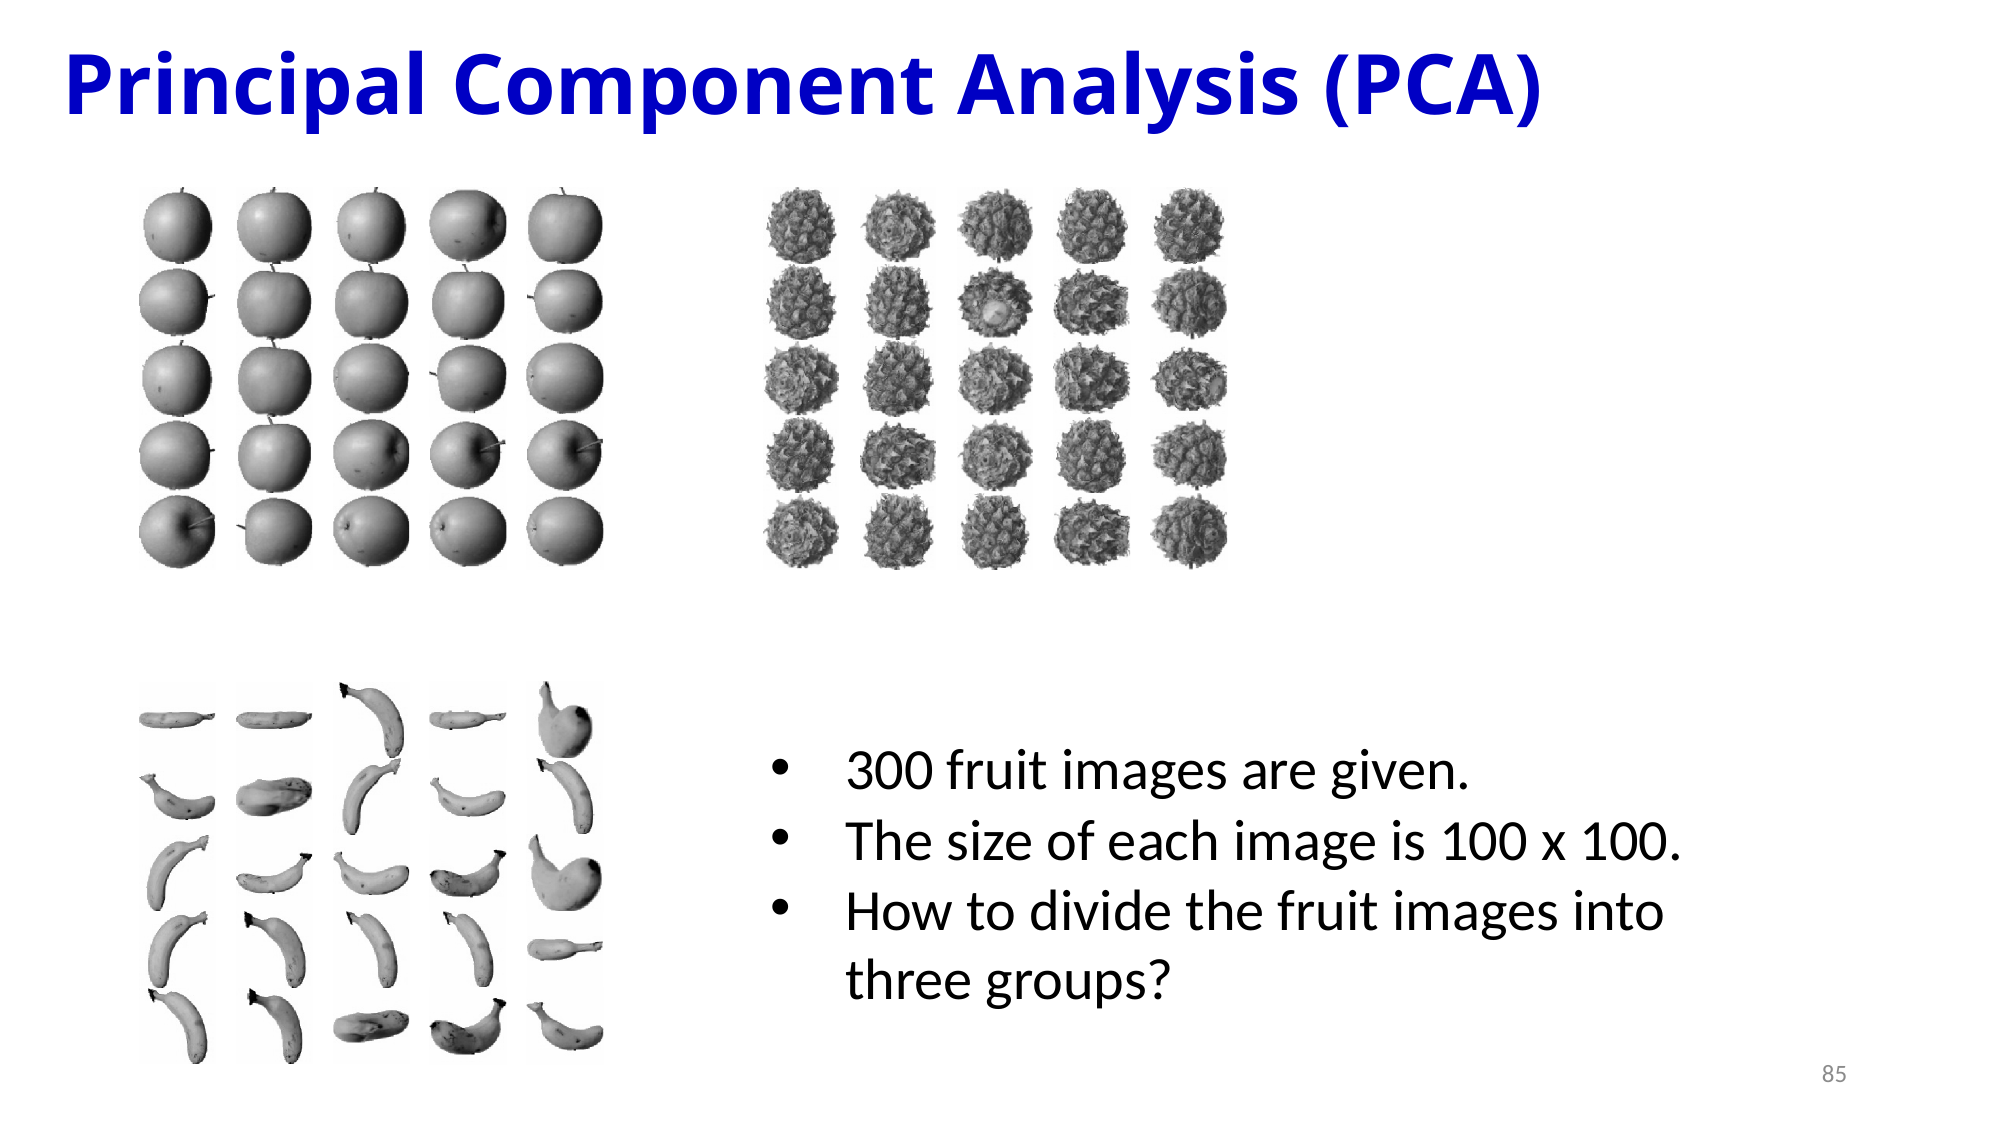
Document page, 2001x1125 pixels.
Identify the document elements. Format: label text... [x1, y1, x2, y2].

title Principal Component Analysis (PCA) [47, 23, 1937, 153]
picture [47, 646, 672, 1115]
slide_number 85 [1412, 1042, 1863, 1103]
picture [47, 152, 1296, 621]
text_box 300 fruit images are given. The size of each image is 100 x 100. How to divide the fruit images into three groups? [755, 724, 1751, 1019]
